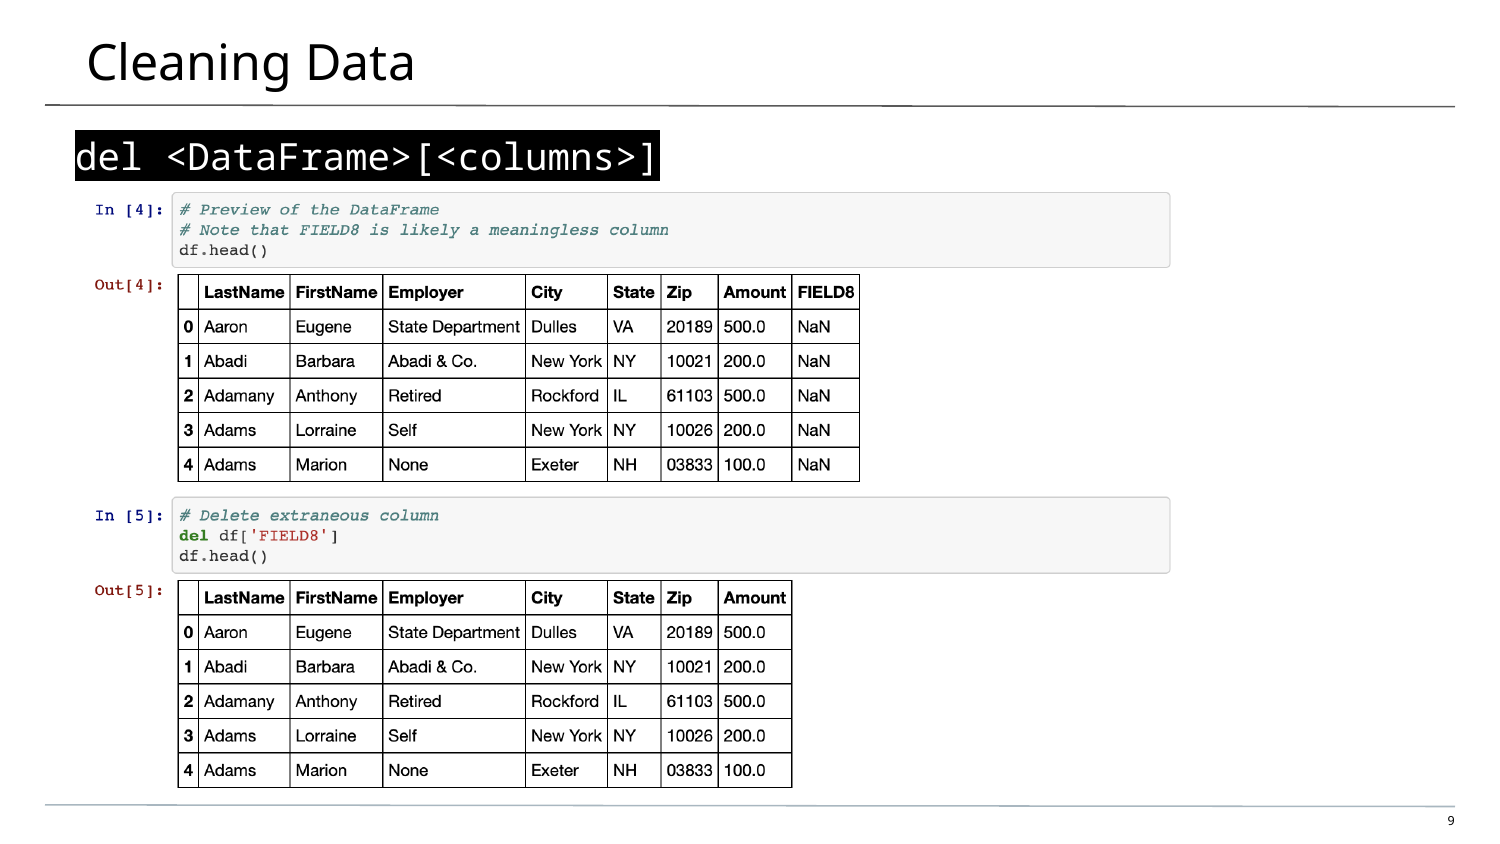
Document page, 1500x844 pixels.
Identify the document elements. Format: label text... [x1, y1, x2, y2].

subtitle del <DataFrame>[<columns>] [0, 110, 915, 171]
picture [75, 181, 1187, 797]
title Cleaning Data [0, 0, 1500, 88]
